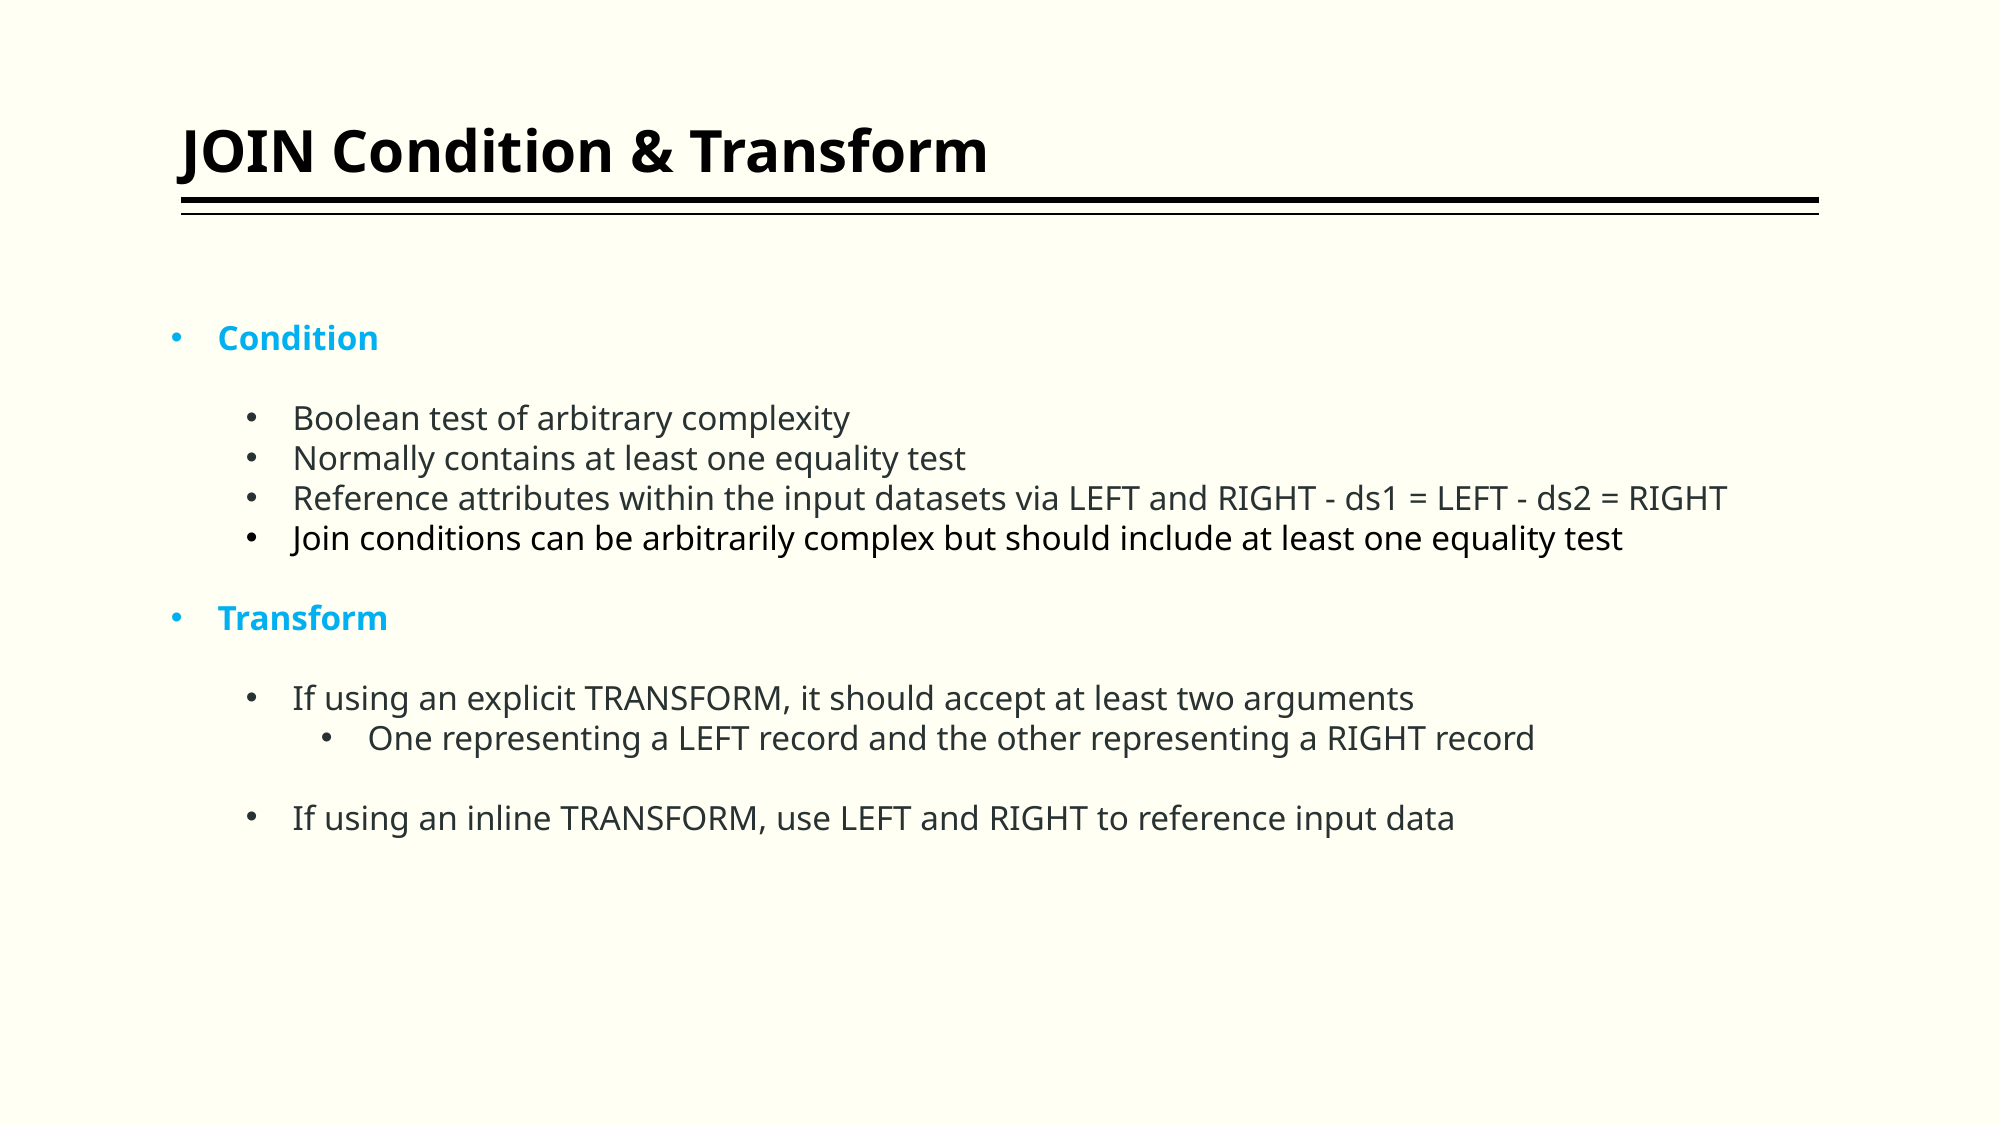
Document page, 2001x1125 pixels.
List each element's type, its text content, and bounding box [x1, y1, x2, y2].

text_box Condition Boolean test of arbitrary complexity Normally contains at least one equality test Reference attributes within the input datasets via LEFT and RIGHT - ds1 = LEFT - ds2 = RIGHT Join conditions can be arbitrarily complex but should include at least one equality test Transform If using an explicit TRANSFORM, it should accept at least two arguments One representing a LEFT record and the other representing a RIGHT record If using an inline TRANSFORM, use LEFT and RIGHT to reference input data [156, 310, 1955, 844]
title JOIN Condition & Transform [181, 12, 1819, 193]
